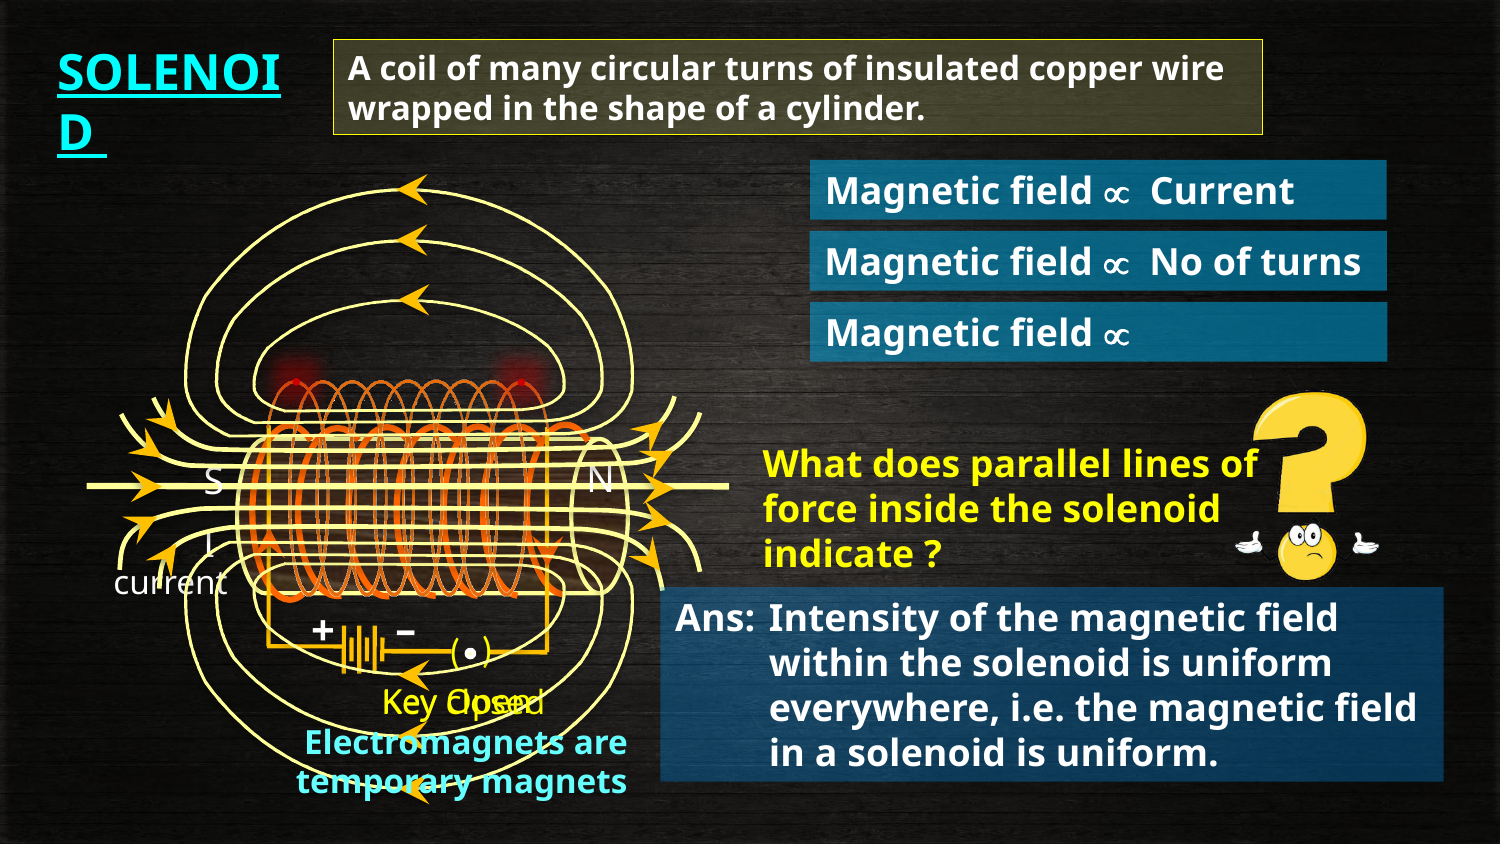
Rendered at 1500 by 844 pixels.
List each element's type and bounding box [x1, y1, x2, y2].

text_box [268, 611, 548, 682]
picture [0, 0, 1500, 844]
